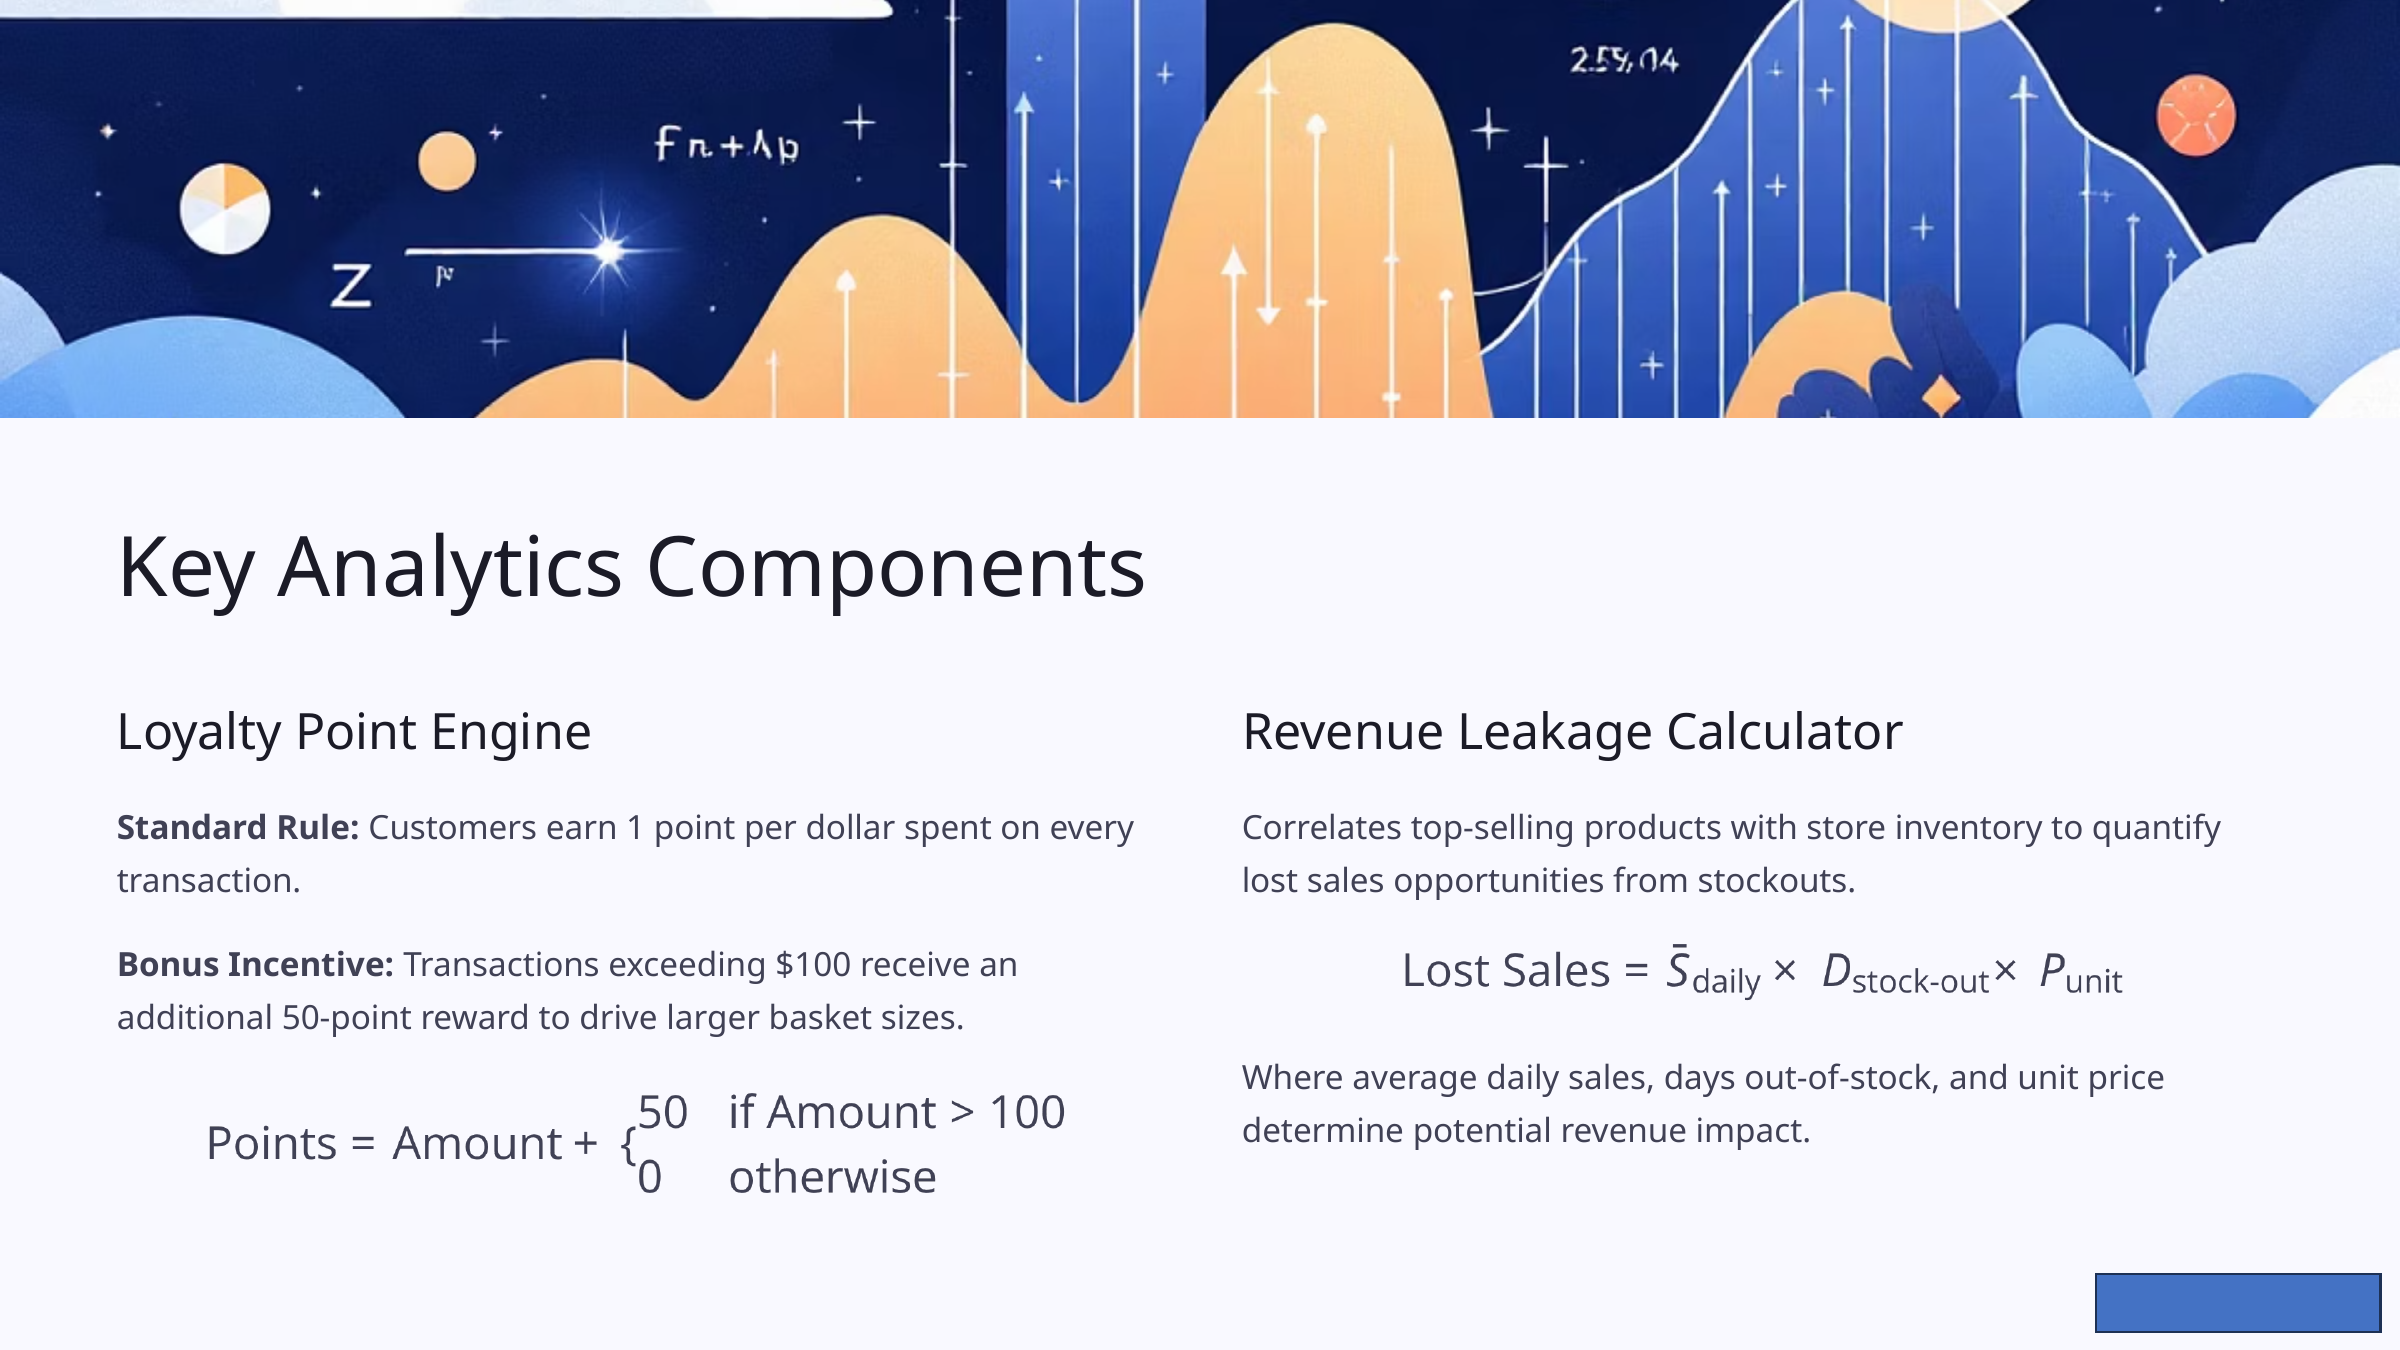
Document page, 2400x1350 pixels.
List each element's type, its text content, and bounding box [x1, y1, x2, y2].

picture [1241, 942, 2285, 1001]
picture [2106, 1271, 2389, 1339]
text_box Key Analytics Components [116, 509, 1231, 614]
text_box Loyalty Point Engine [116, 697, 626, 760]
text_box [2095, 1273, 2382, 1333]
picture [116, 1079, 1160, 1216]
text_box Standard Rule: Customers earn 1 point per dollar spent on every transaction. [116, 793, 1160, 901]
text_box Where average daily sales, days out-of-stock, and unit price determine potential revenue impact. [1241, 1043, 2285, 1150]
text_box Correlates top-selling products with store inventory to quantify lost sales opportunities from stockouts. [1241, 793, 2285, 901]
text_box Revenue Leakage Calculator [1241, 697, 1945, 760]
text_box Bonus Incentive: Transactions exceeding $100 receive an additional 50-point reward to drive larger basket sizes. [116, 930, 1160, 1038]
picture [0, 0, 2400, 418]
